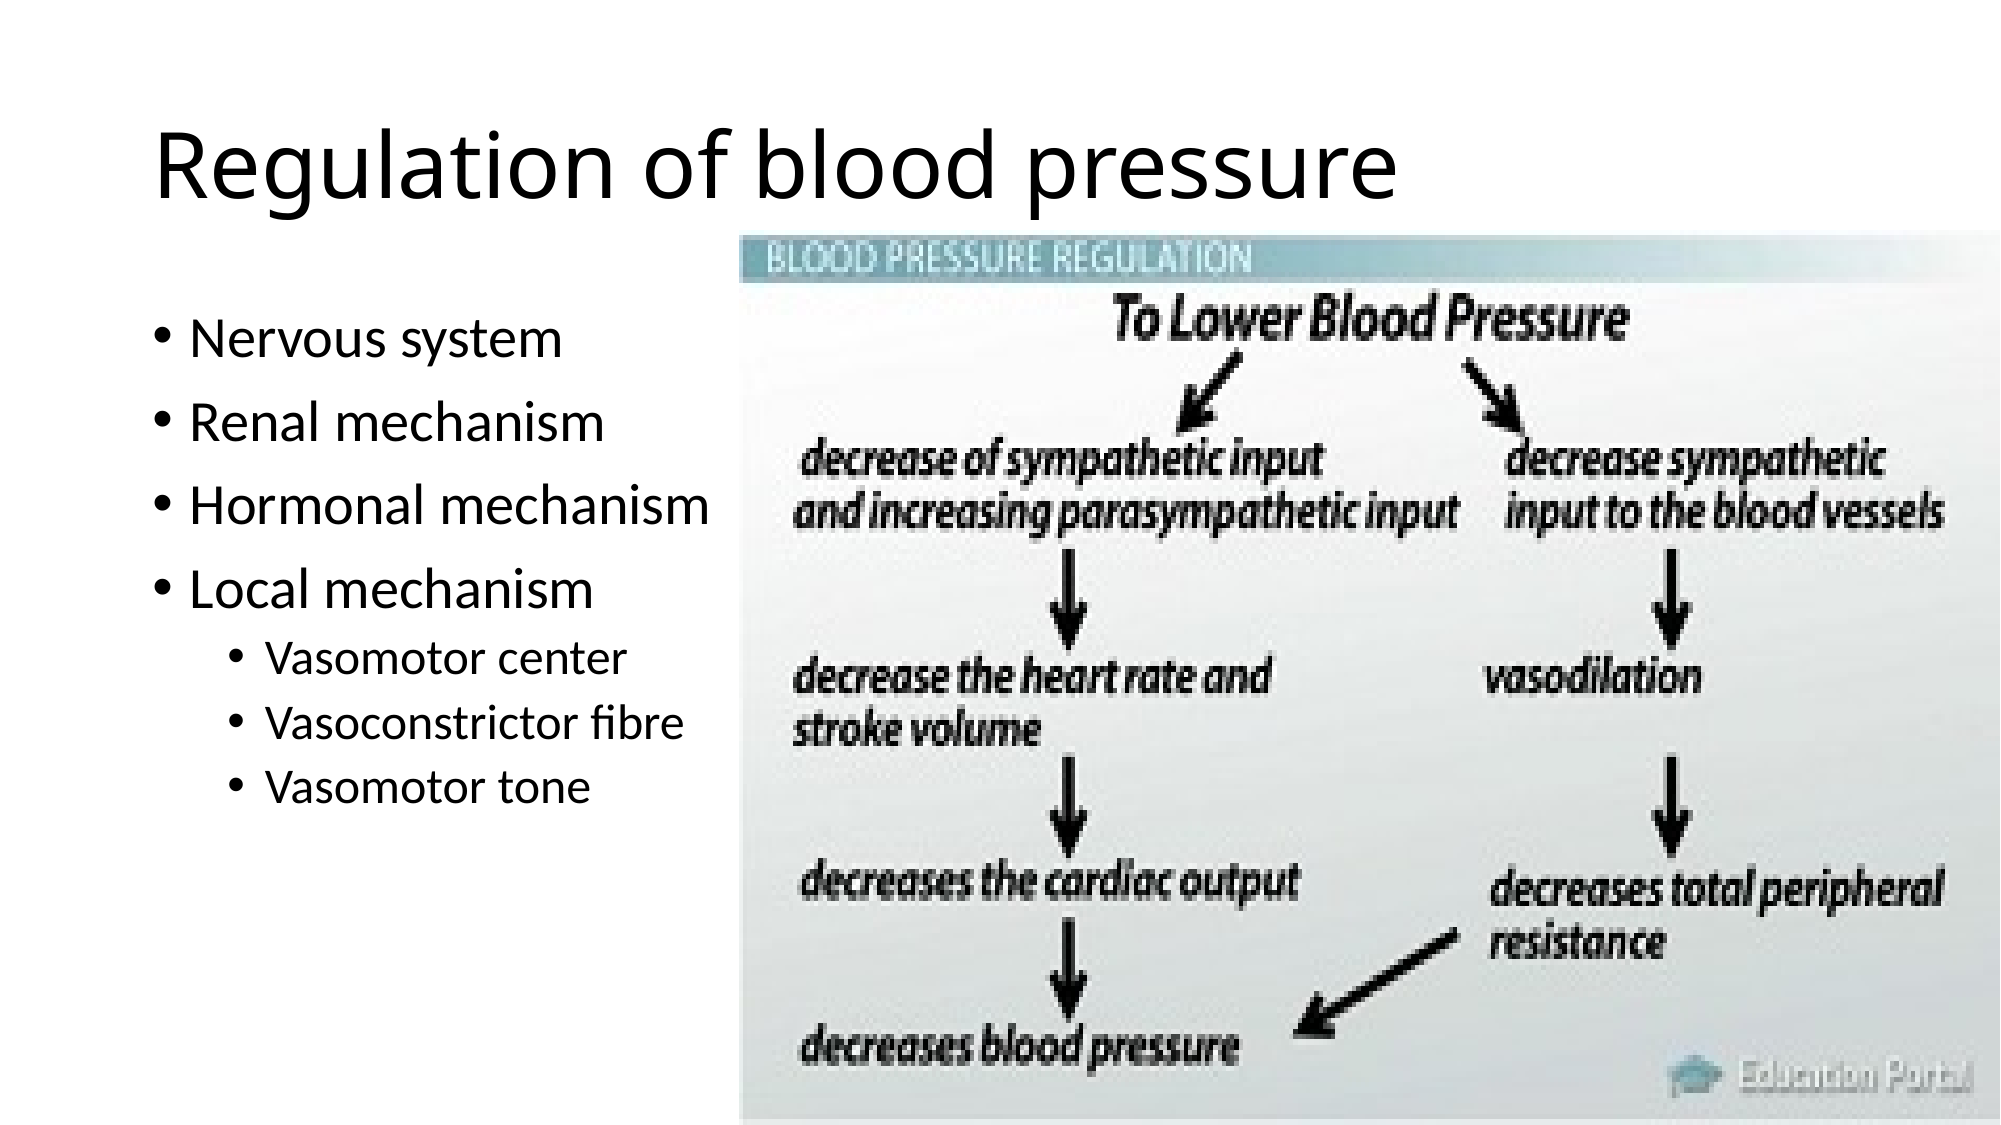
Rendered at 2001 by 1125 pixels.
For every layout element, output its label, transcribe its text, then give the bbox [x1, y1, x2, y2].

picture [739, 230, 2000, 1125]
title Regulation of blood pressure [137, 59, 1863, 278]
list Nervous system Renal mechanism Hormonal mechanism Local mechanism Vasomotor center Vasoconstrictor fibre Vasomotor tone [137, 299, 739, 1014]
